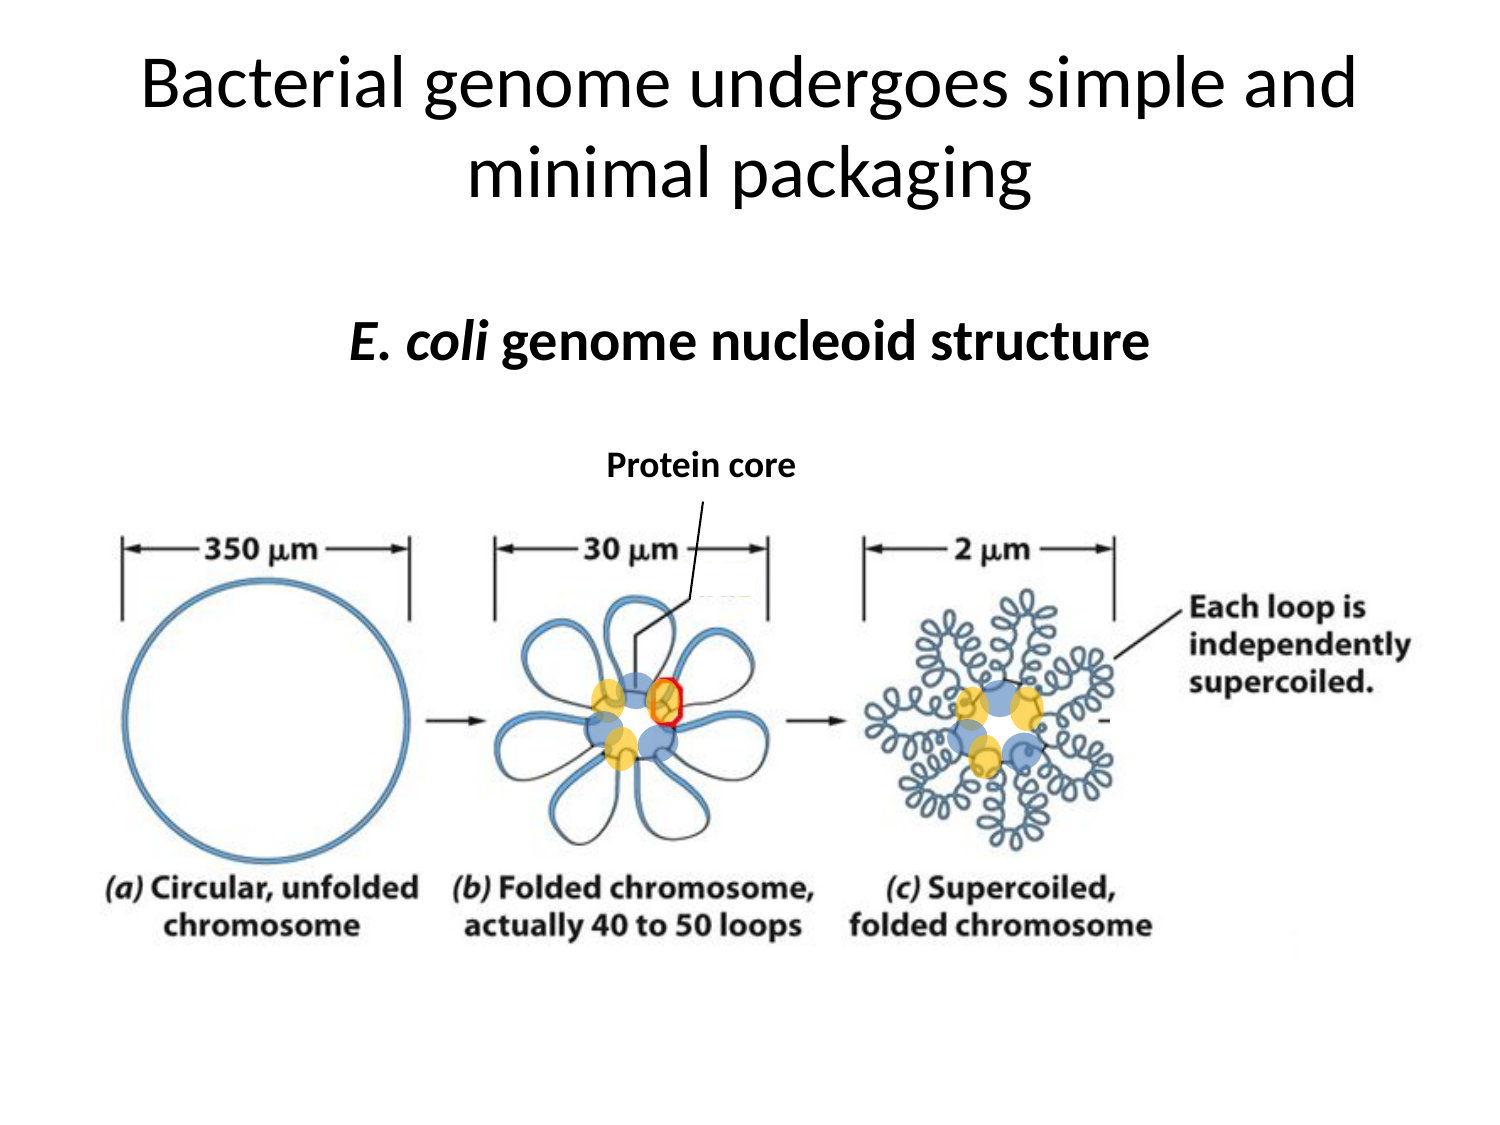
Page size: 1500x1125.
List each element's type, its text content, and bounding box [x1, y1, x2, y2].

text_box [99, 324, 1451, 976]
text_box Bacterial genome undergoes simple and minimal packaging E. coli genome nucleoid structure [0, 24, 1500, 380]
